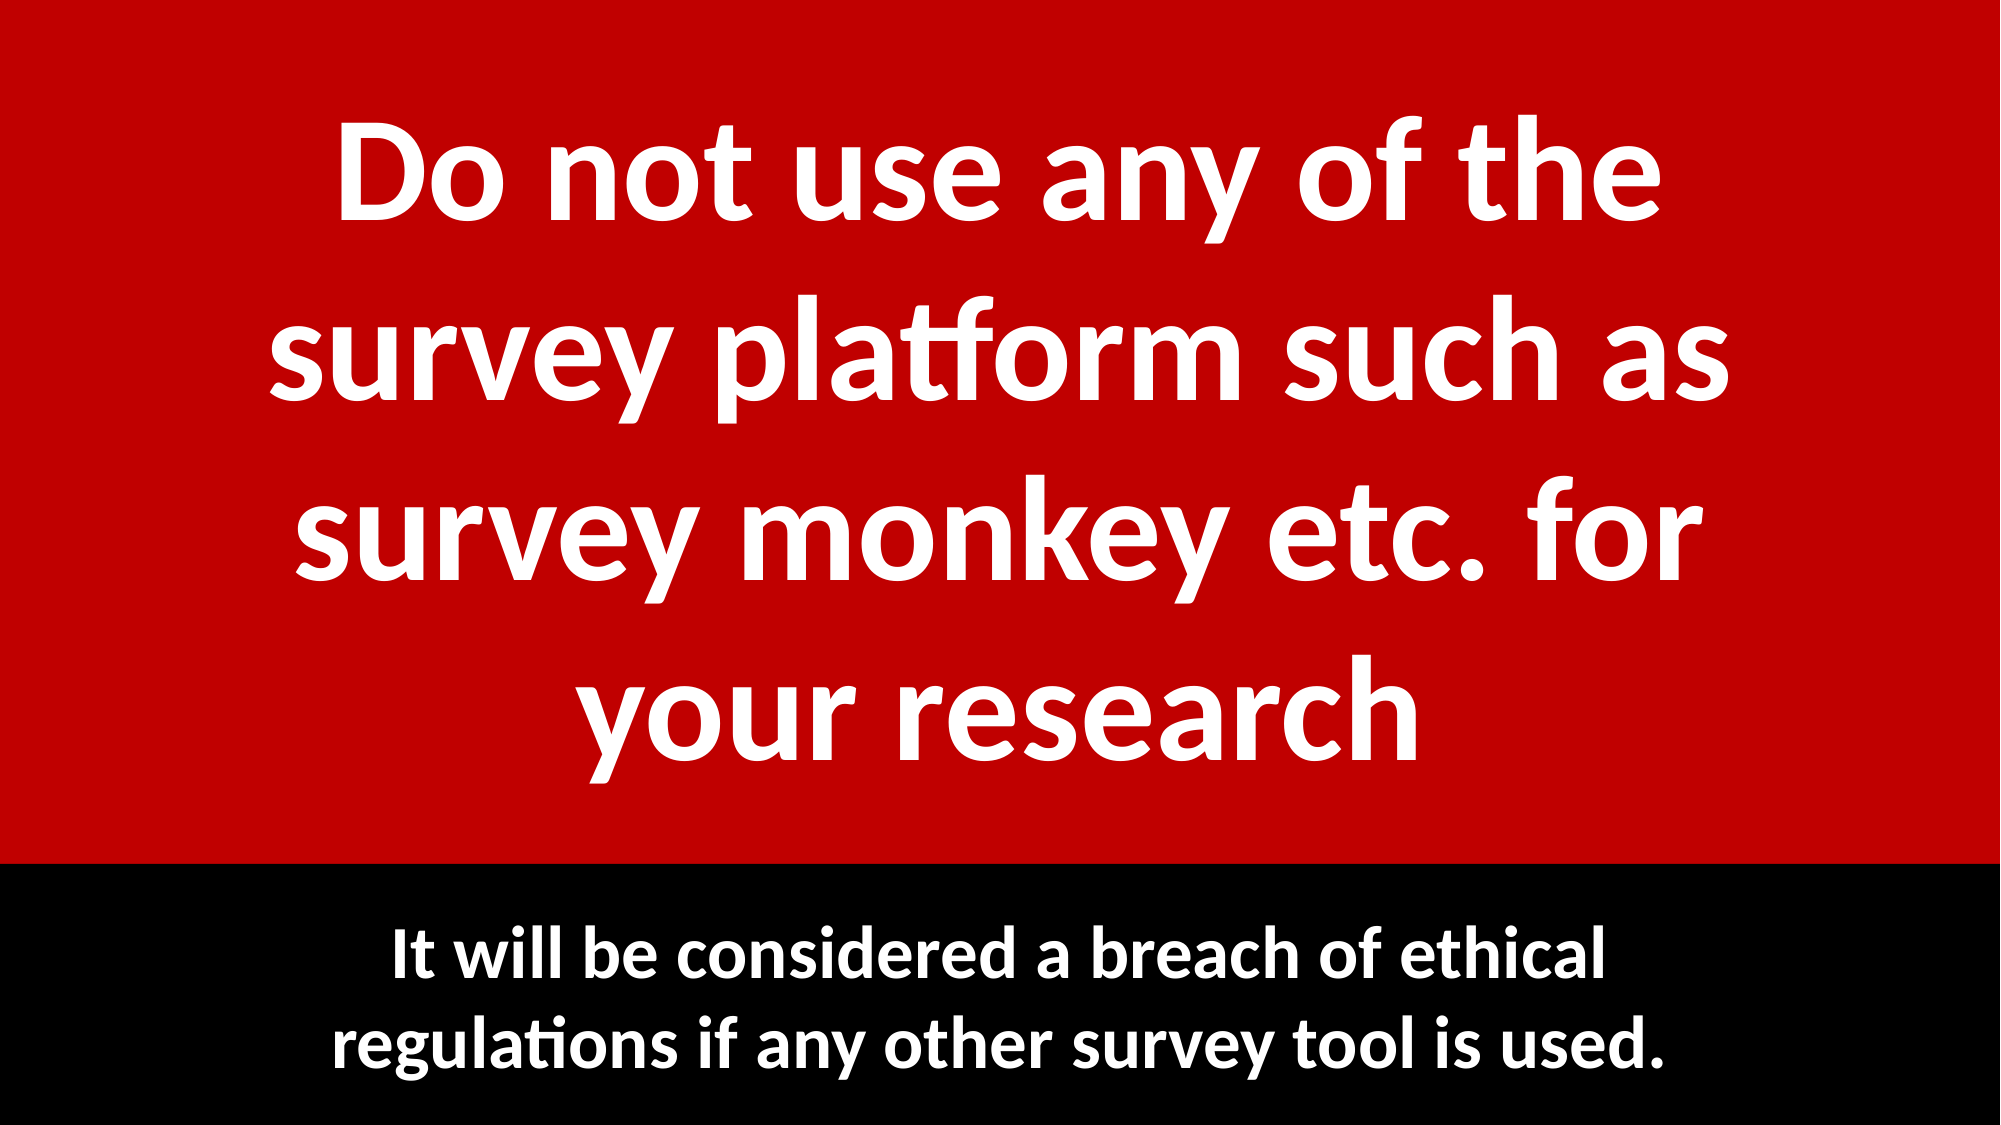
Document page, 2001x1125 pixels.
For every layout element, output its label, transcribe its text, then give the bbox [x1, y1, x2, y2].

text_box Do not use any of the survey platform such as survey monkey etc. for your research [201, 63, 1799, 798]
text_box It will be considered a breach of ethical regulations if any other survey tool is used. [287, 895, 1713, 1091]
text_box [0, 863, 2000, 1125]
